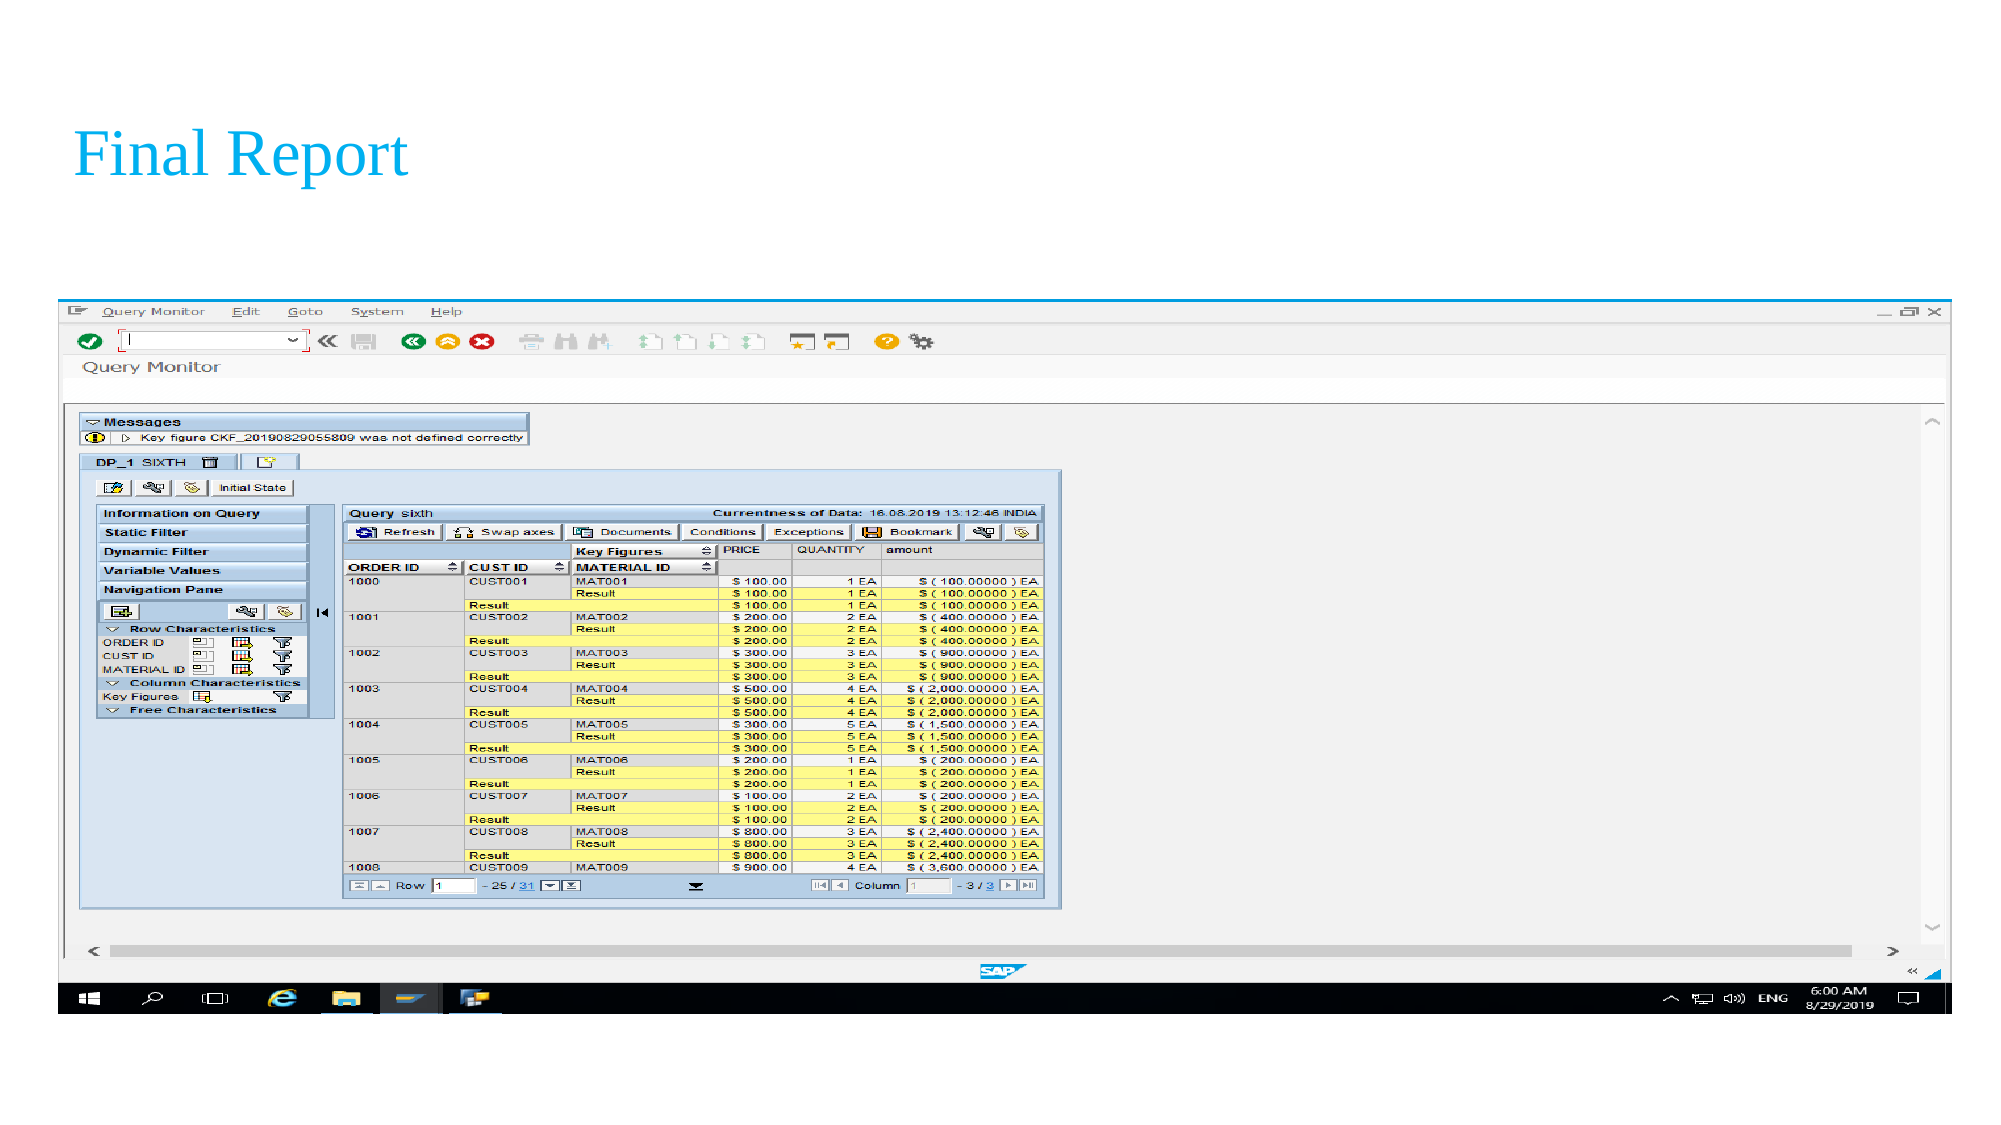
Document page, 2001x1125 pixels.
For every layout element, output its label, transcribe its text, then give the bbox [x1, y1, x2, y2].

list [58, 299, 1952, 1014]
title Final Report [58, 97, 1952, 210]
